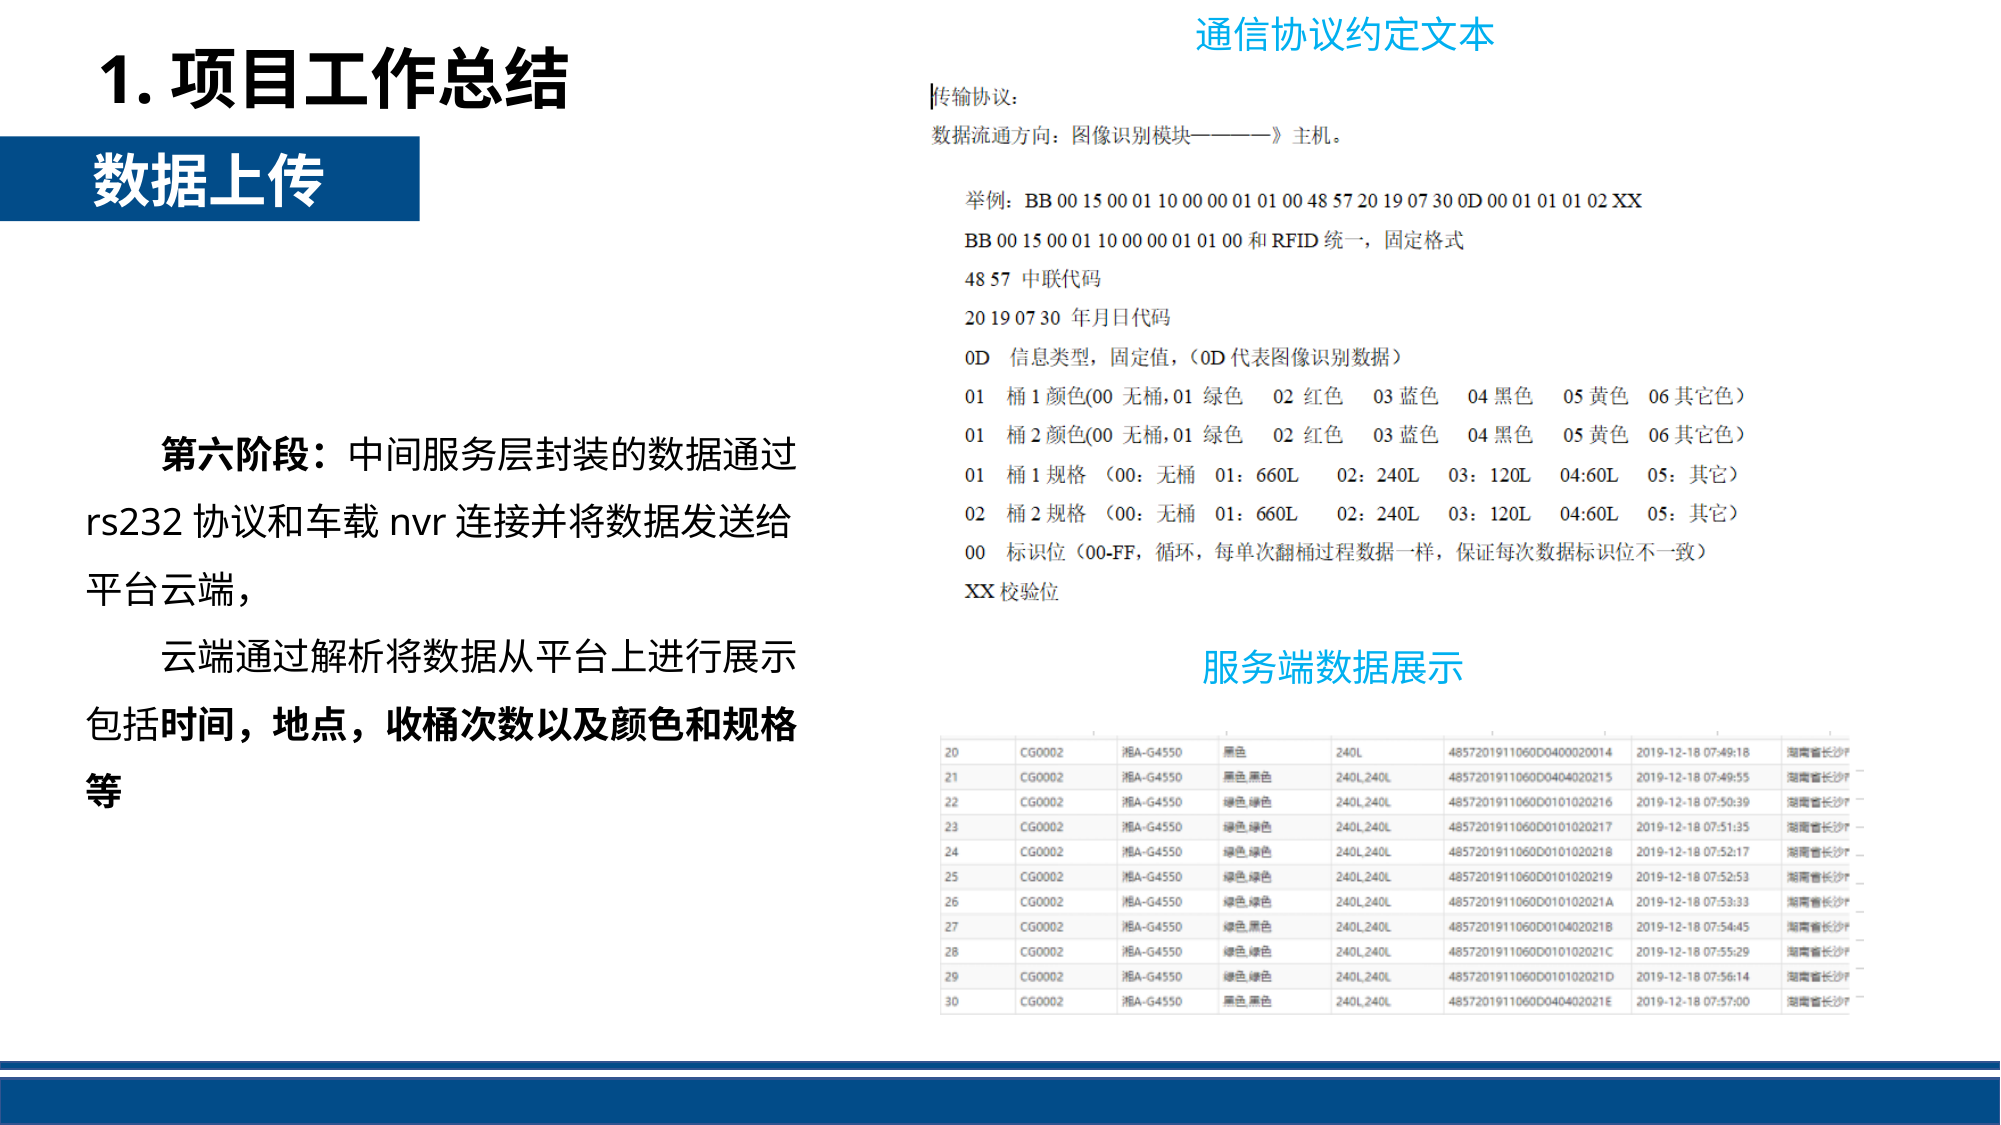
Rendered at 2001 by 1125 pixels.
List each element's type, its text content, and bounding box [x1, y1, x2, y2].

picture [940, 731, 1864, 1015]
picture [916, 80, 1775, 620]
text_box 第六阶段：中间服务层封装的数据通过rs232协议和车载nvr连接并将数据发送给平台云端， 云端通过解析将数据从平台上进行展示包括时间，地点，收桶次数以及颜色和规格等 [70, 400, 842, 821]
text_box 通信协议约定文本 [1180, 3, 1511, 64]
text_box 数据上传 [0, 136, 420, 222]
text_box 1.项目工作总结 [82, 29, 917, 124]
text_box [0, 1061, 2000, 1125]
text_box 服务端数据展示 [1188, 636, 1481, 697]
